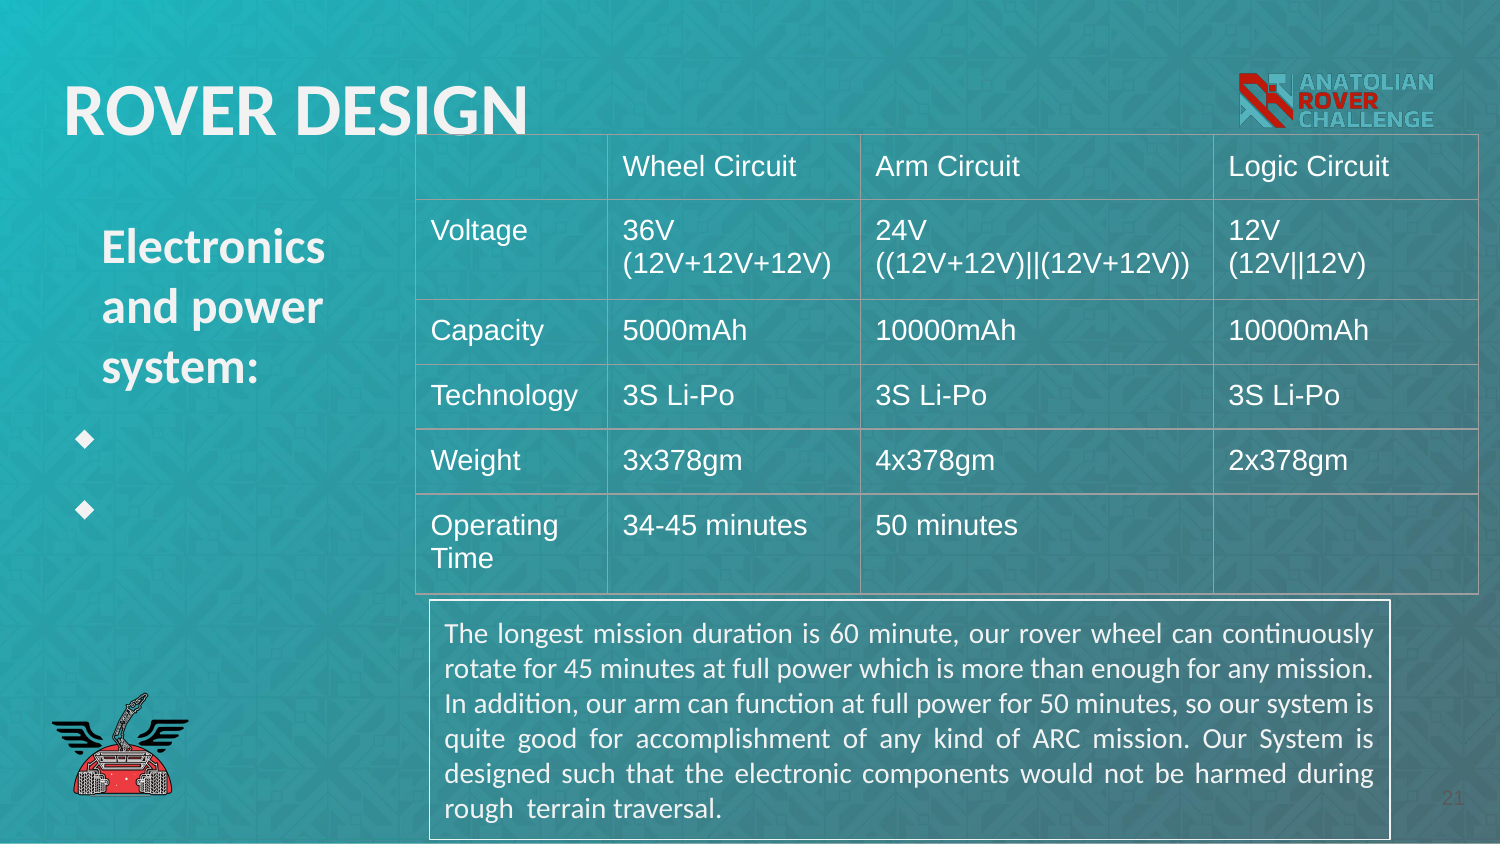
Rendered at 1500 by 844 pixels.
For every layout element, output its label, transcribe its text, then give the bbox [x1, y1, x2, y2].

table_cell 10000mAh [861, 300, 1213, 364]
table_cell 10000mAh [1214, 300, 1478, 364]
table_cell 12V (12V||12V) [1214, 200, 1478, 299]
table_cell 36V (12V+12V+12V) [608, 200, 860, 299]
table_cell 4x378gm [861, 430, 1213, 493]
table_cell 3x378gm [608, 430, 860, 493]
title ROVER DESIGN [48, 62, 559, 166]
table_cell Voltage [416, 200, 607, 299]
table_cell 5000mAh [608, 300, 860, 364]
table_header Arm Circuit [861, 135, 1213, 199]
table_cell Technology [416, 365, 607, 428]
table_cell 3S Li-Po [1214, 365, 1478, 428]
text_box The longest mission duration is 60 minute, our rover wheel can continuously rotate for 45 minutes at full power which is more than enough for any mission. In addition, our arm can function at full power for 50 minutes, so our system is quite good for accomplishment of any kind of ARC mission. Our System is designed such that the electronic components would not be harmed during rough terrain traversal. [429, 599, 1390, 840]
table_header Logic Circuit [1214, 135, 1478, 199]
table_cell 3S Li-Po [608, 365, 860, 428]
table_cell 34-45 minutes [608, 495, 860, 593]
table_cell 3S Li-Po [861, 365, 1213, 428]
table_cell Operating Time [416, 495, 607, 593]
table_cell 2x378gm [1214, 430, 1478, 493]
table_cell 24V ((12V+12V)||(12V+12V)) [861, 200, 1213, 299]
table_cell Weight [416, 430, 607, 493]
slide_number 21 [1390, 764, 1480, 830]
text_box [74, 429, 95, 449]
table_cell 50 minutes [861, 495, 1213, 593]
table_header [416, 135, 607, 199]
table_cell [1214, 495, 1478, 593]
text_box Electronics and power system: [86, 198, 415, 409]
table_header Wheel Circuit [608, 135, 860, 199]
table_cell Capacity [416, 300, 607, 364]
picture [0, 0, 1500, 844]
text_box [74, 500, 95, 520]
